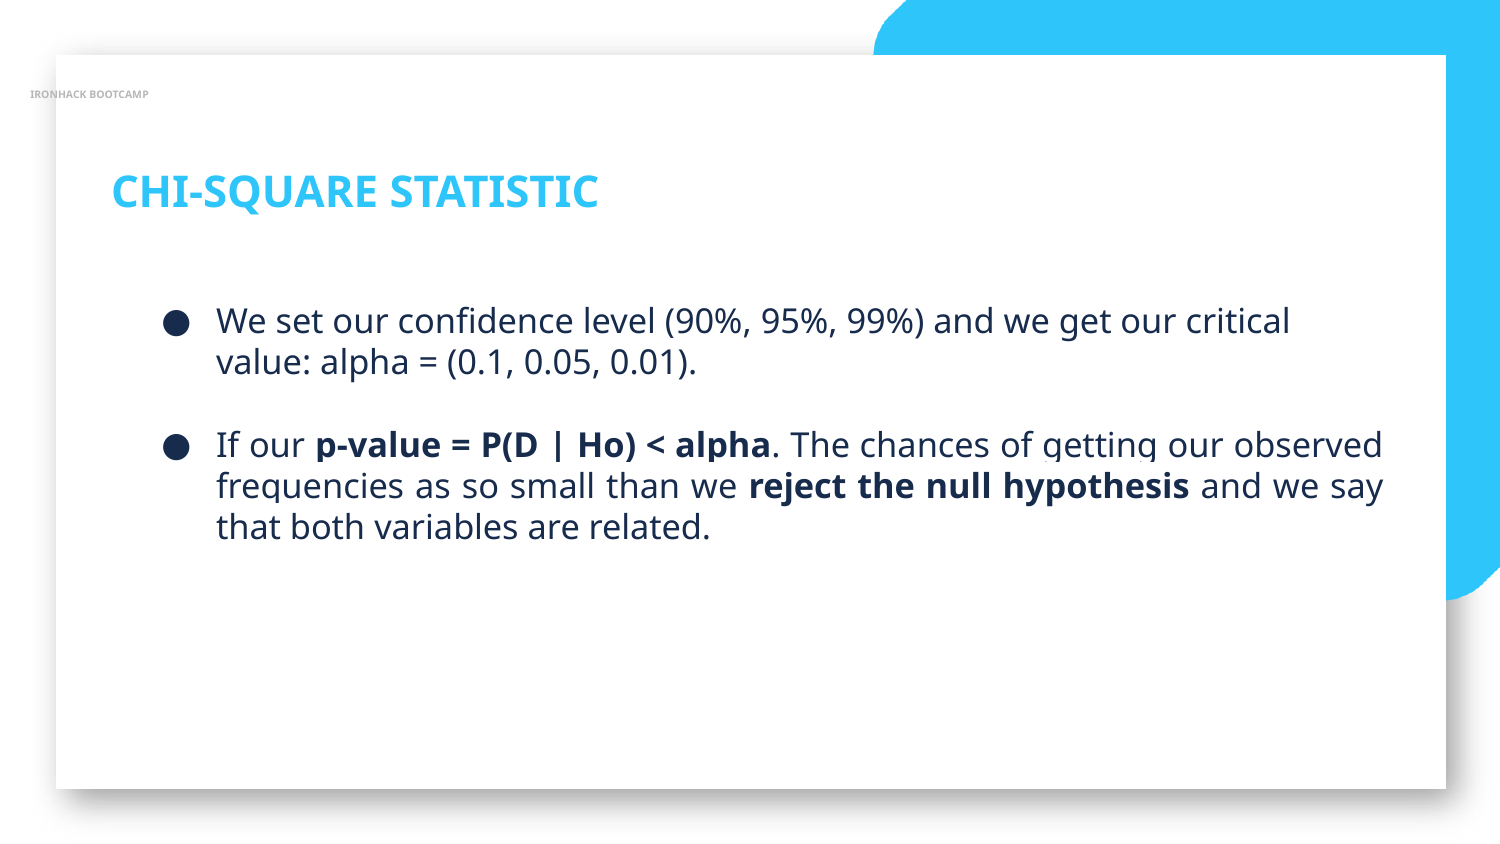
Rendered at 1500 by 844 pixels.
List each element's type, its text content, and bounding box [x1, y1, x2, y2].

text_box We set our confidence level (90%, 95%, 99%) and we get our critical value: alpha = (0.1, 0.05, 0.01). If our p-value = P(D | Ho) < alpha. The chances of getting our observed frequencies as so small than we reject the null hypothesis and we say that both variables are related. [125, 251, 1399, 735]
text_box CHI-SQUARE STATISTIC [96, 149, 1417, 266]
text_box IRONHACK BOOTCAMP [15, 71, 354, 108]
picture [0, 0, 1500, 844]
